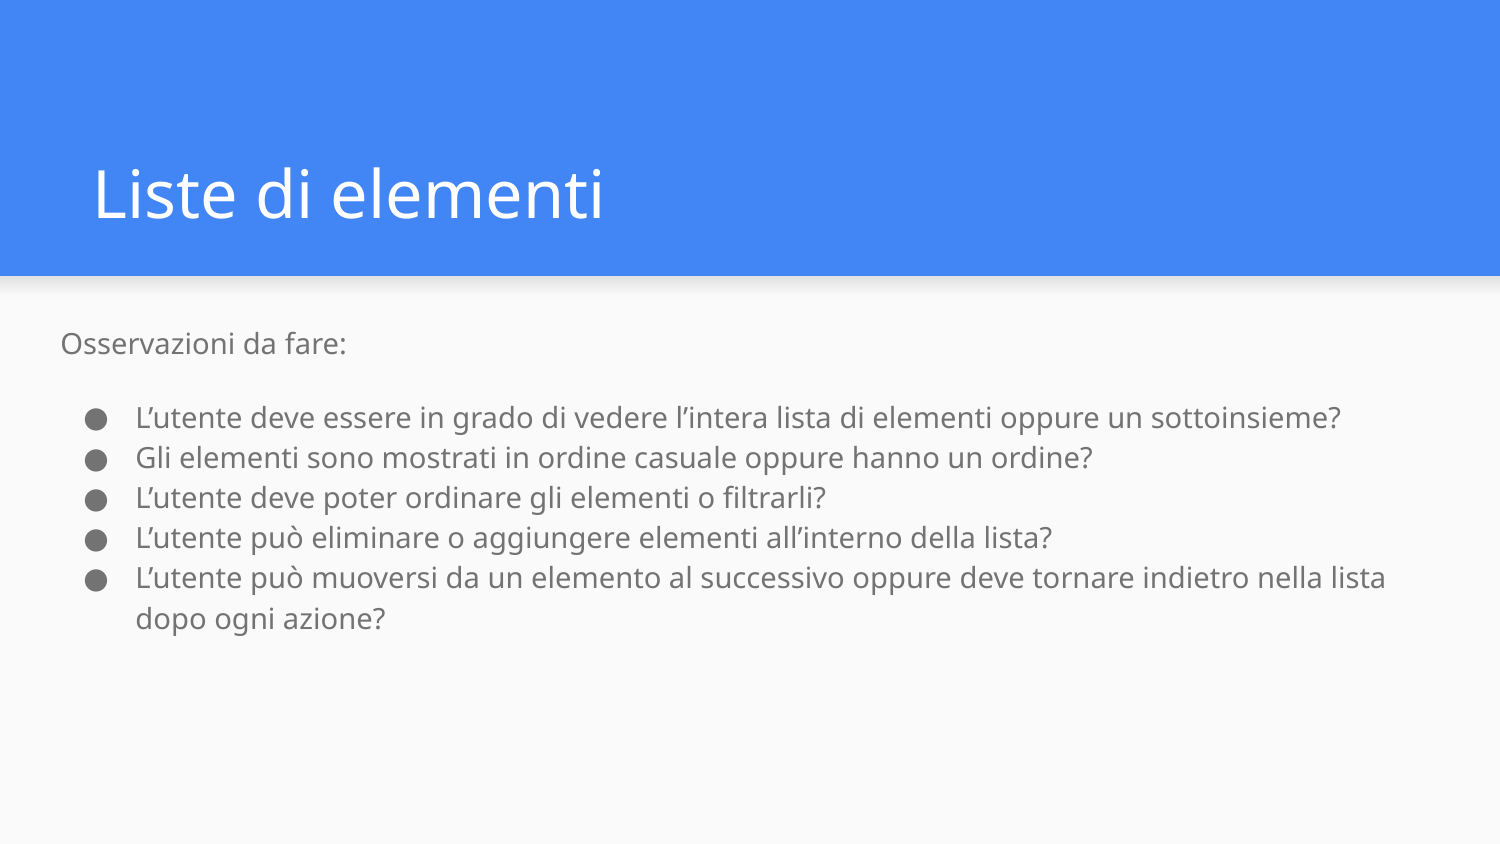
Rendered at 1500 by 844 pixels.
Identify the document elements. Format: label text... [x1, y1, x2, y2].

list Osservazioni da fare: L’utente deve essere in grado di vedere l’intera lista di elementi oppure un sottoinsieme? Gli elementi sono mostrati in ordine casuale oppure hanno un ordine? L’utente deve poter ordinare gli elementi o filtrarli? L’utente può eliminare o aggiungere elementi all’interno della lista? L’utente può muoversi da un elemento al successivo oppure deve tornare indietro nella lista dopo ogni azione? [45, 305, 1416, 844]
title Liste di elementi [77, 121, 1427, 248]
